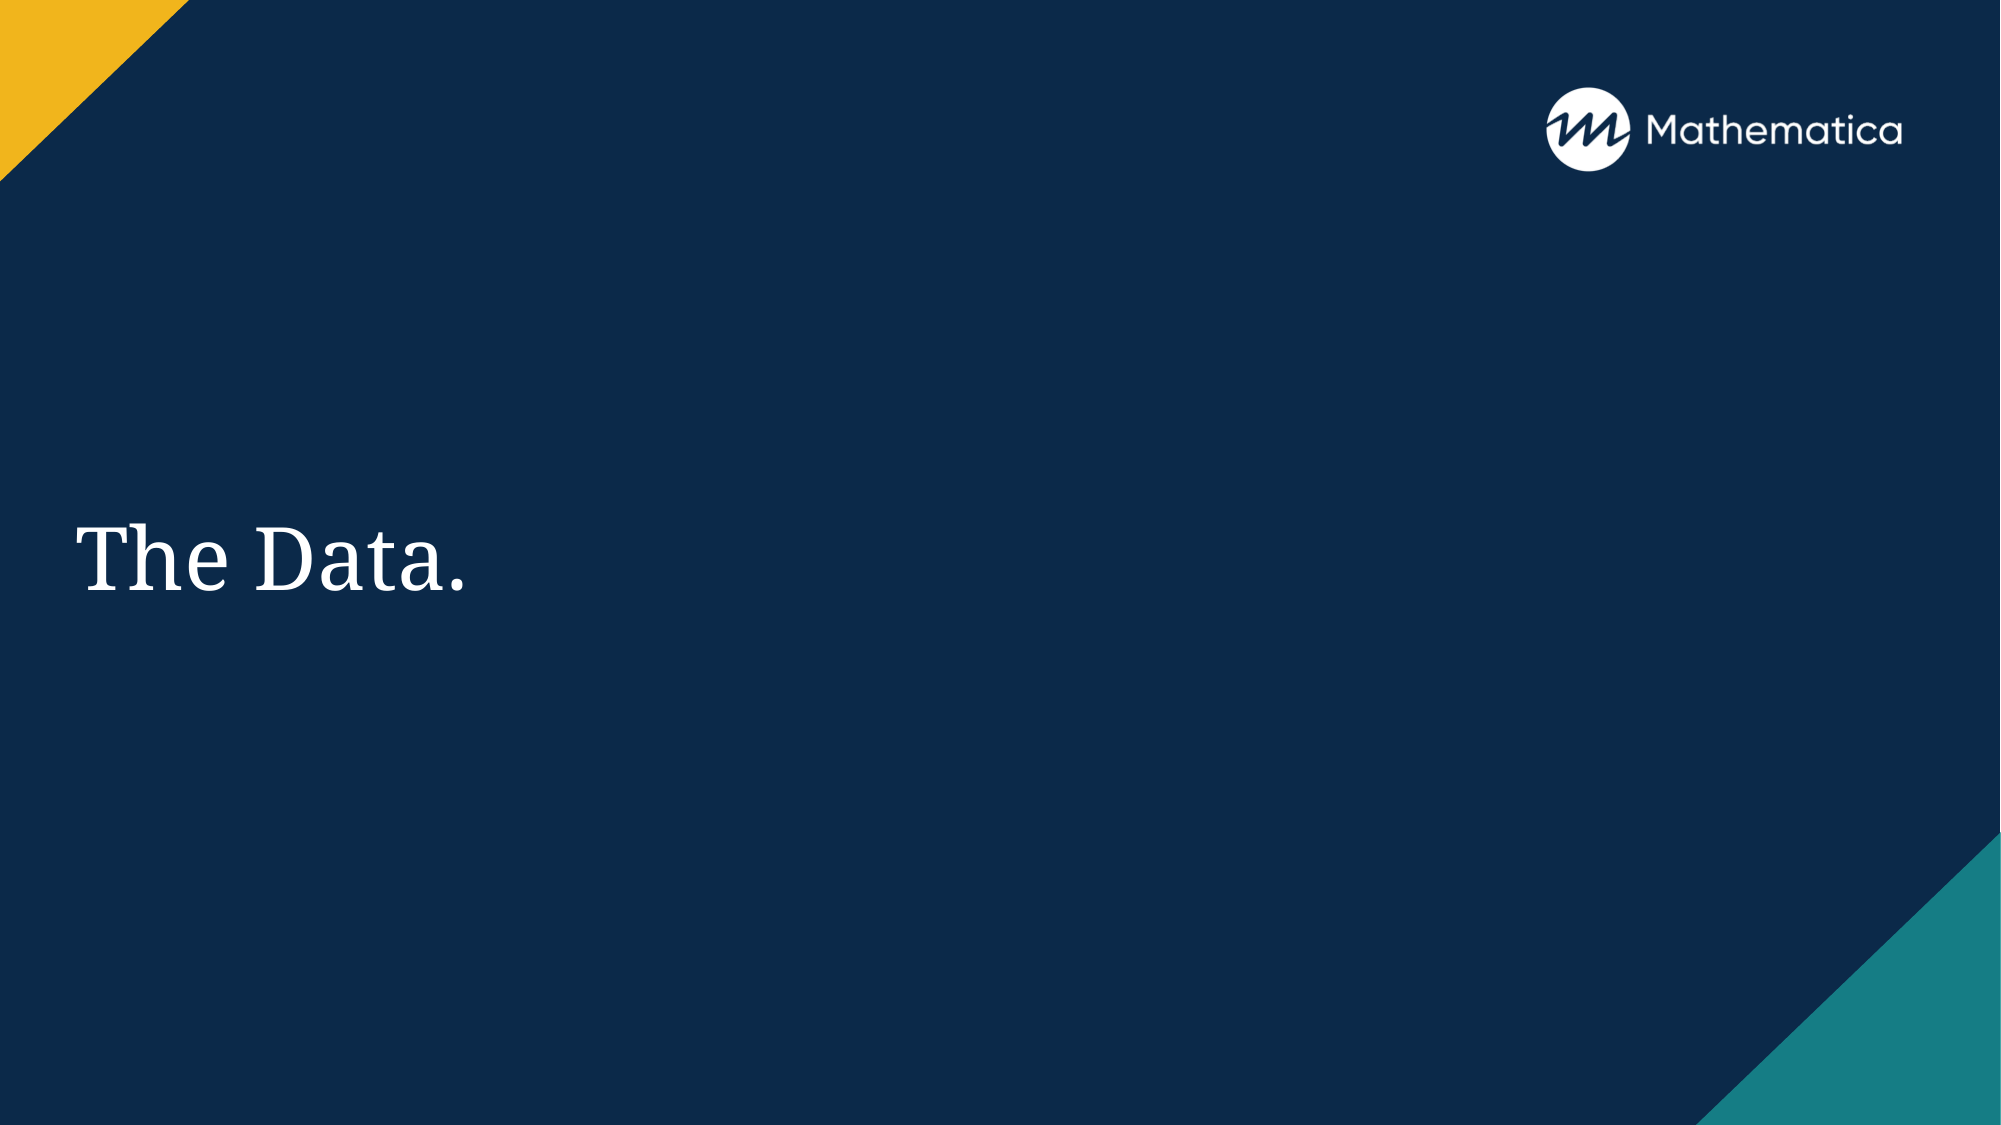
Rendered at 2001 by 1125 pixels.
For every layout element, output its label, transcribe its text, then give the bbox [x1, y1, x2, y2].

title The Data. [75, 209, 1904, 916]
picture [1544, 85, 1904, 174]
